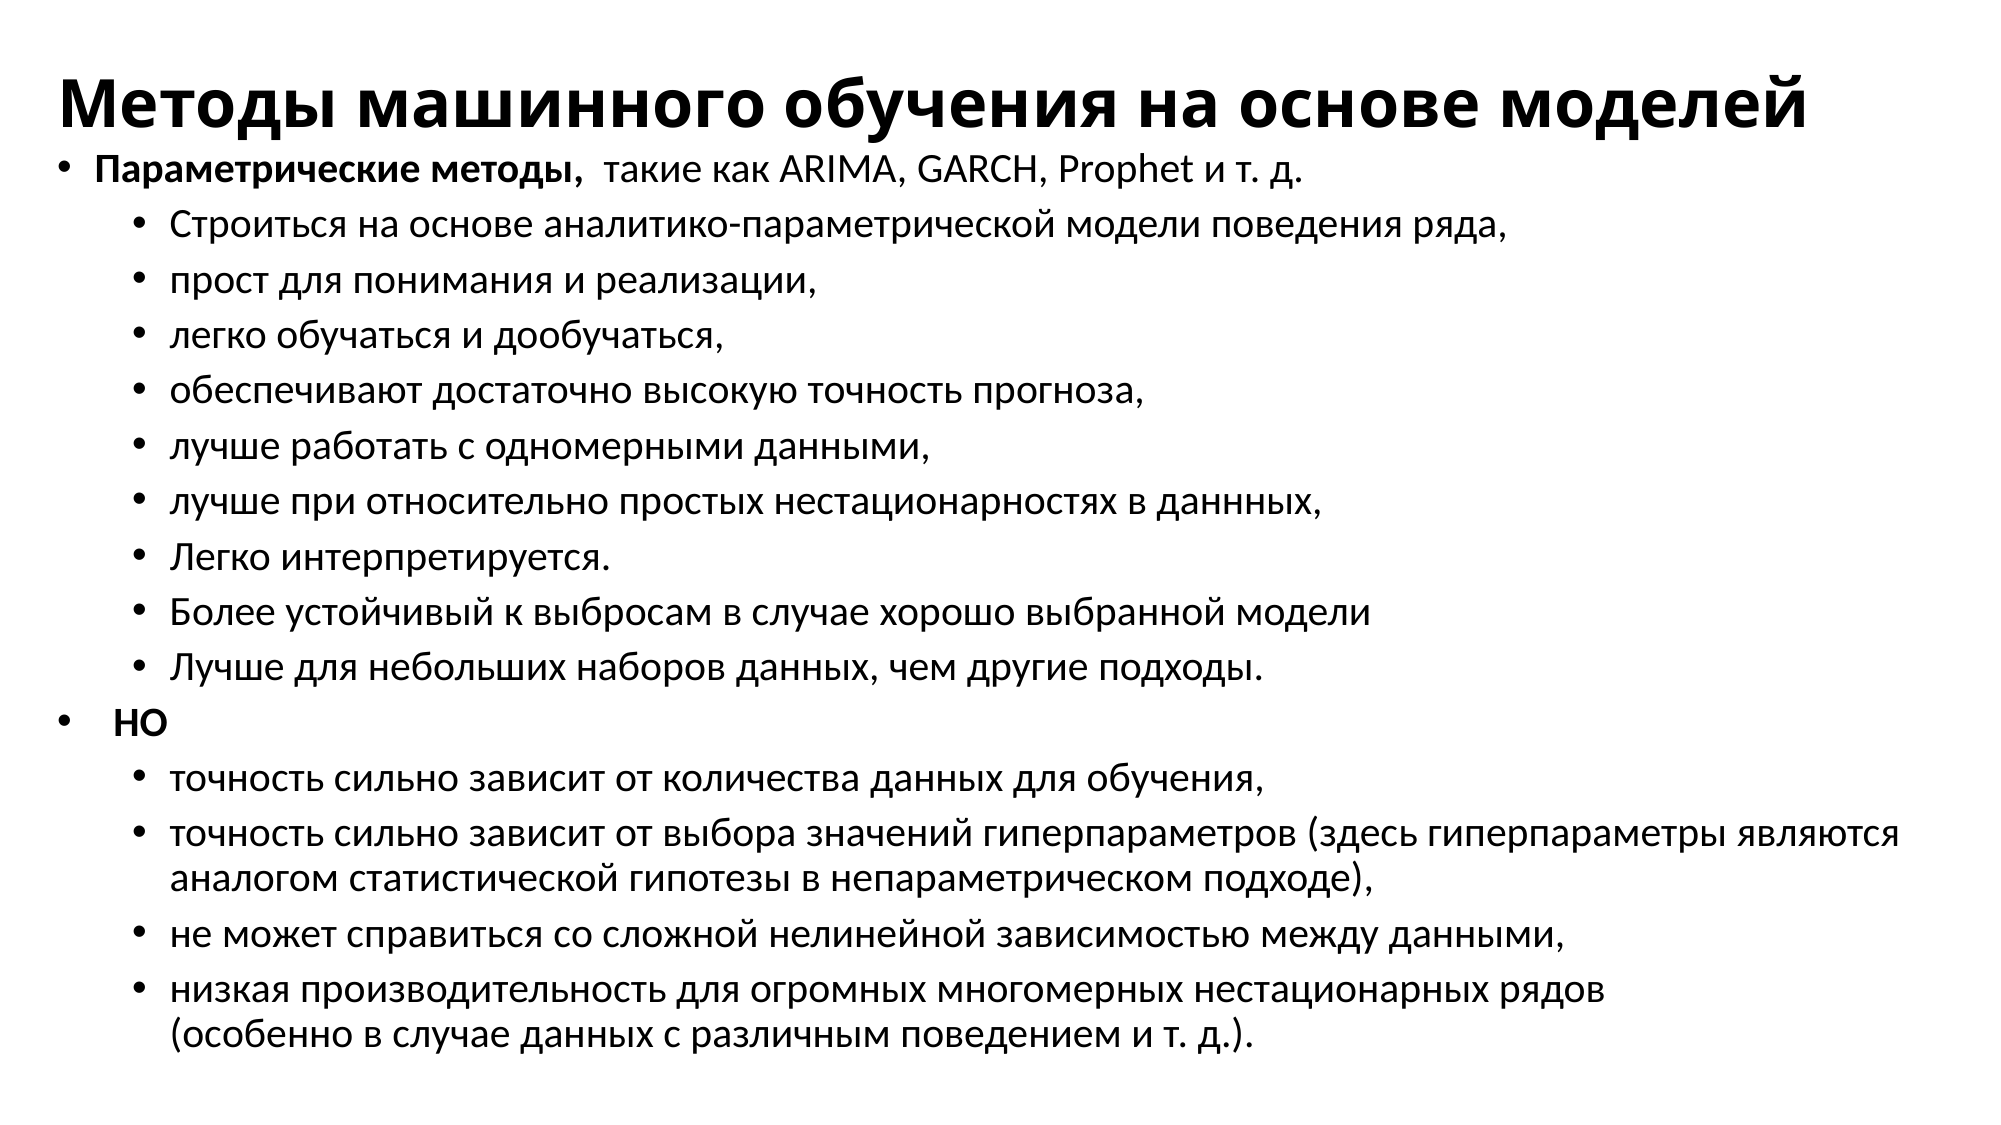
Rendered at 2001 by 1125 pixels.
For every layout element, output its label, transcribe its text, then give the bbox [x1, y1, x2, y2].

list Параметрические методы, такие как ARIMA, GARCH, Prophet и т. д. Строиться на основе аналитико-параметрической модели поведения ряда, прост для понимания и реализации, легко обучаться и дообучаться, обеспечивают достаточно высокую точность прогноза, лучше работать с одномерными данными, лучше при относительно простых нестационарностях в даннных, Легко интерпретируется. Более устойчивый к выбросам в случае хорошо выбранной модели Лучше для небольших наборов данных, чем другие подходы. НО точность сильно зависит от количества данных для обучения, точность сильно зависит от выбора значений гиперпараметров (здесь гиперпараметры являются аналогом статистической гипотезы в непараметрическом подходе), не может справиться со сложной нелинейной зависимостью между данными, низкая производительность для огромных многомерных нестационарных рядов (особенно в случае данных с различным поведением и т. д.). [42, 138, 1984, 1042]
title Методы машинного обучения на основе моделей [42, 59, 1863, 138]
